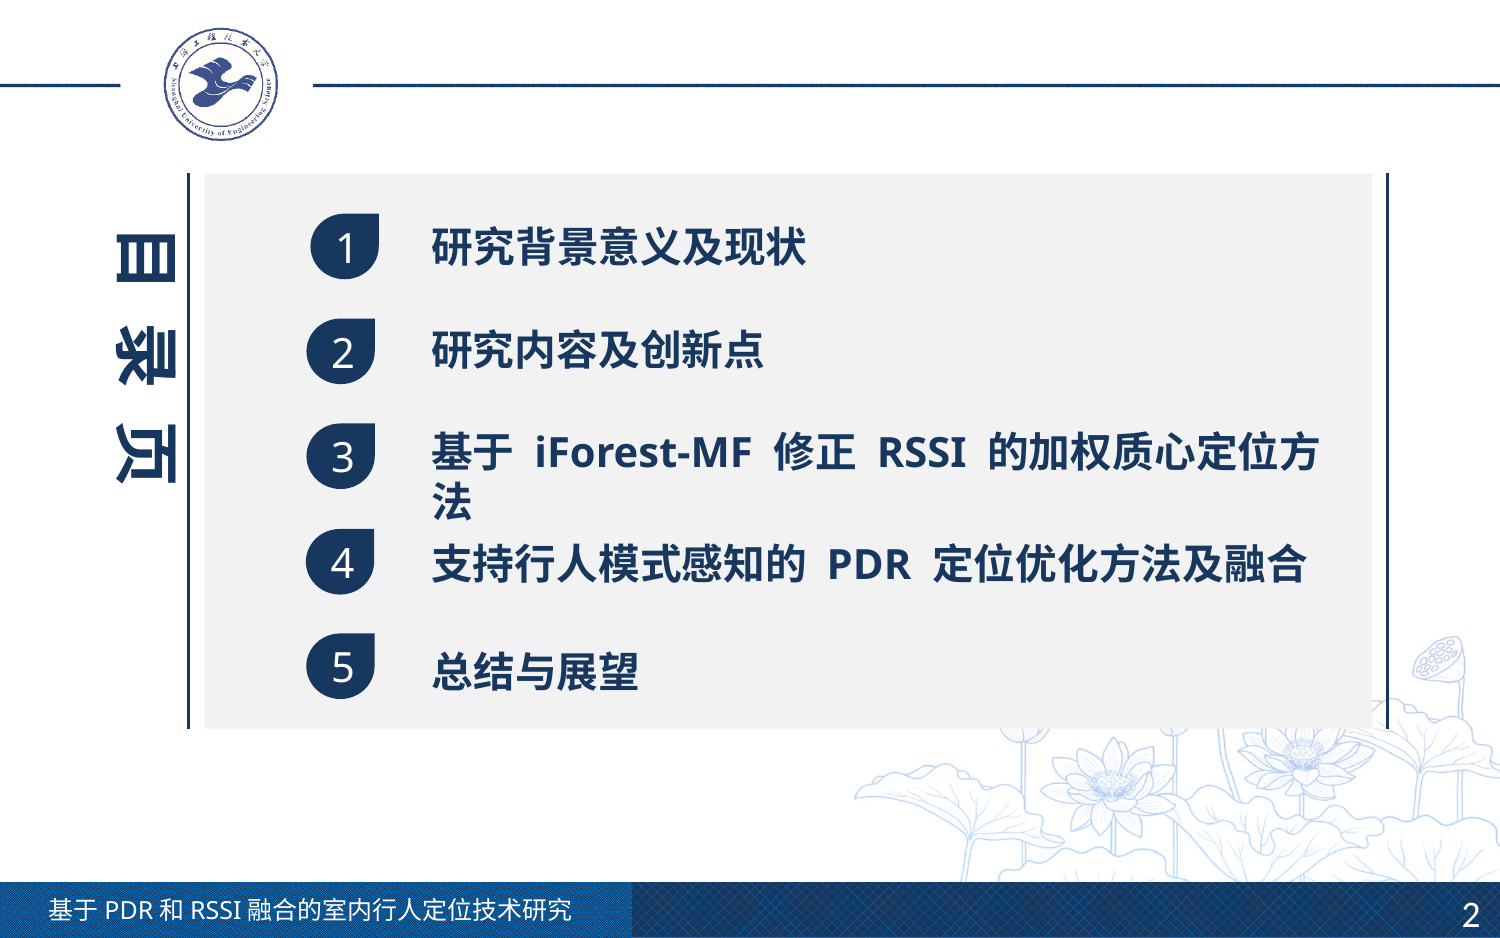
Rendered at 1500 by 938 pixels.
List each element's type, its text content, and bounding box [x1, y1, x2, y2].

text_box 3 [304, 421, 377, 492]
text_box 2 [304, 316, 377, 387]
picture [0, 0, 1500, 938]
text_box 5 [304, 631, 377, 702]
slide_number 2 [1446, 882, 1495, 933]
text_box 1 [308, 211, 381, 282]
text_box 基于 iForest-MF 修正 RSSI 的加权质心定位方法 [416, 418, 1373, 530]
text_box 总结与展望 [416, 638, 864, 703]
text_box 研究背景意义及现状 [417, 213, 876, 279]
text_box 研究内容及创新点 [416, 316, 1066, 381]
text_box 4 [303, 526, 377, 597]
text_box 目 录 页 [85, 211, 184, 667]
text_box 目 录 页 [193, 211, 197, 667]
text_box [202, 171, 1374, 731]
text_box 支持行人模式感知的 PDR 定位优化方法及融合 [416, 530, 1373, 595]
